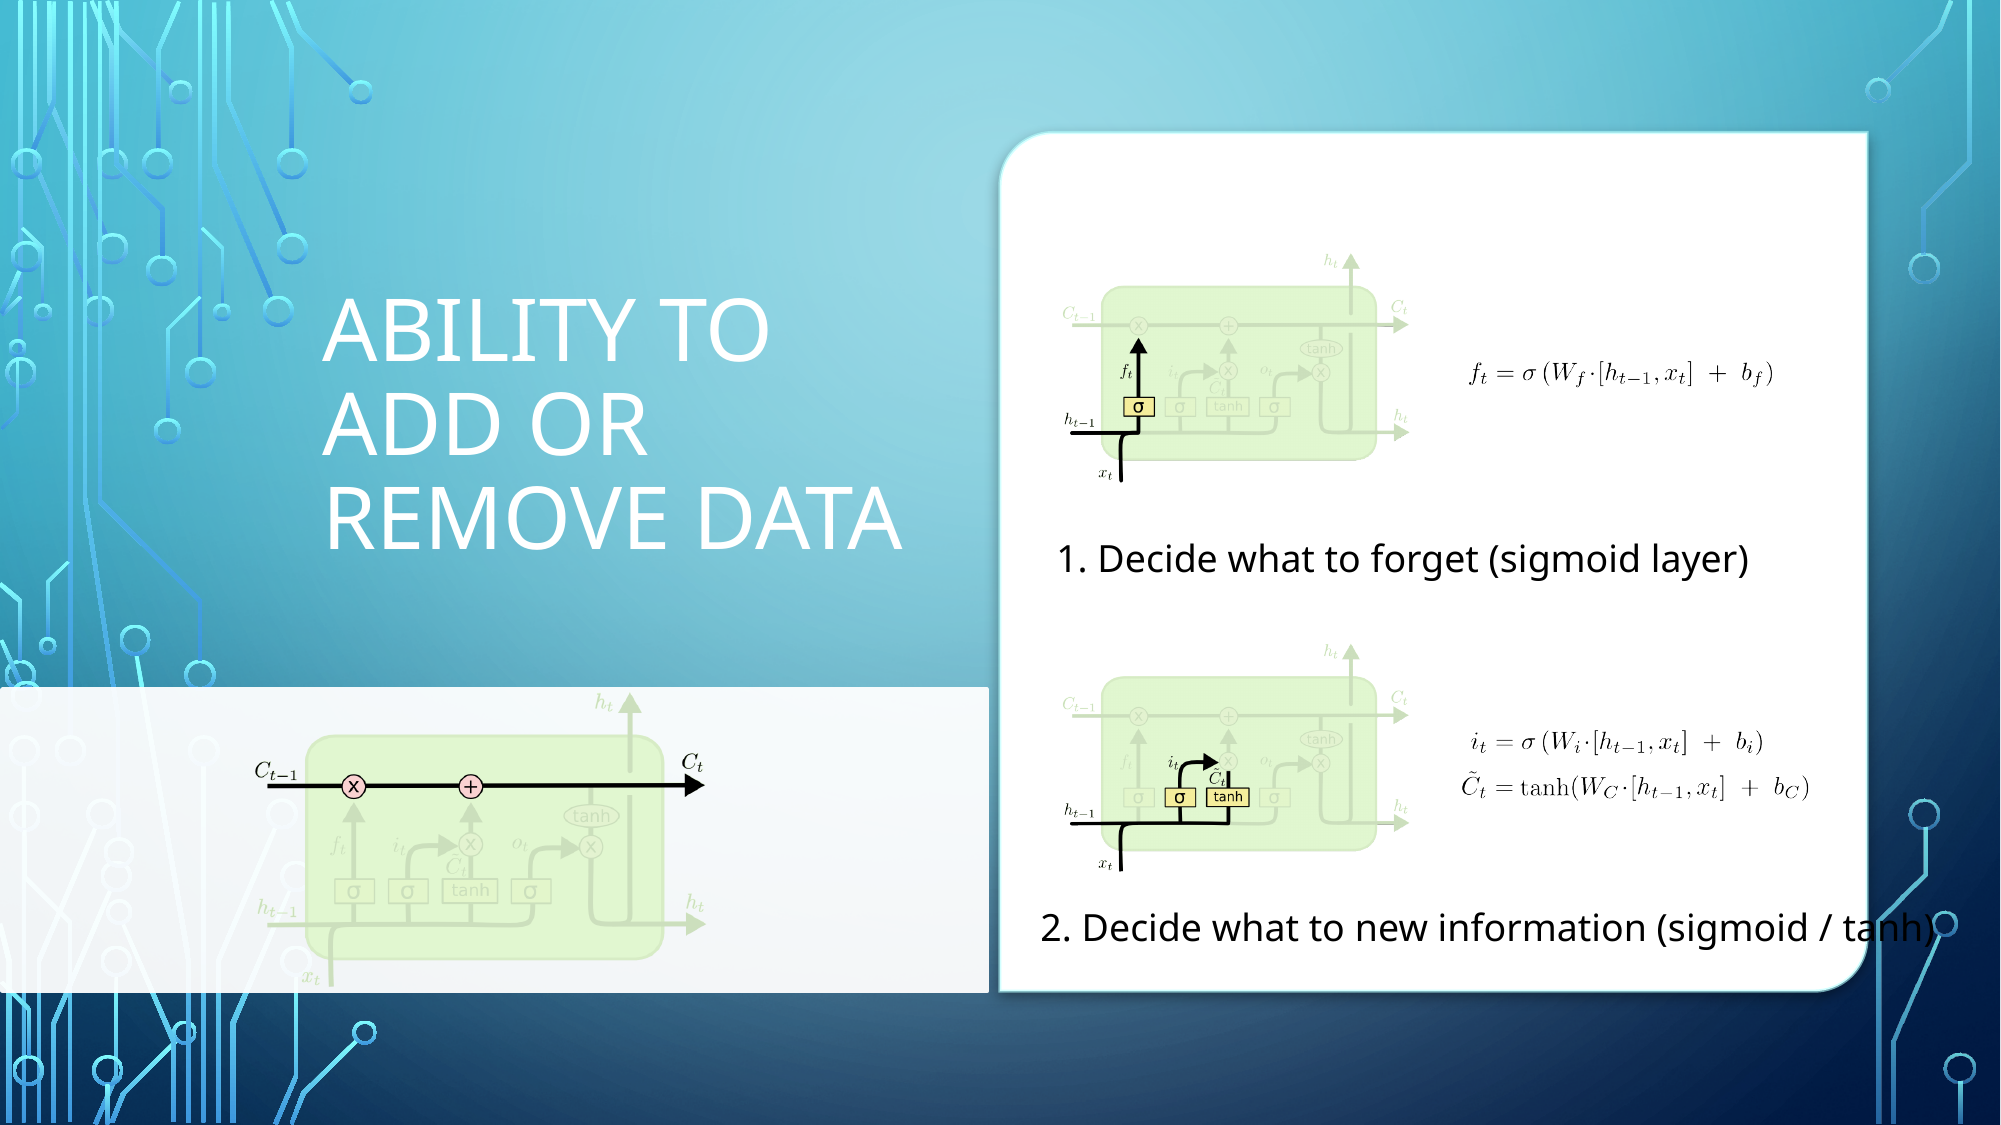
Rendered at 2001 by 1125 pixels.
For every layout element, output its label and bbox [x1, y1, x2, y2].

text_box [0, 0, 379, 687]
picture [0, 0, 2000, 1125]
text_box [0, 994, 379, 1125]
